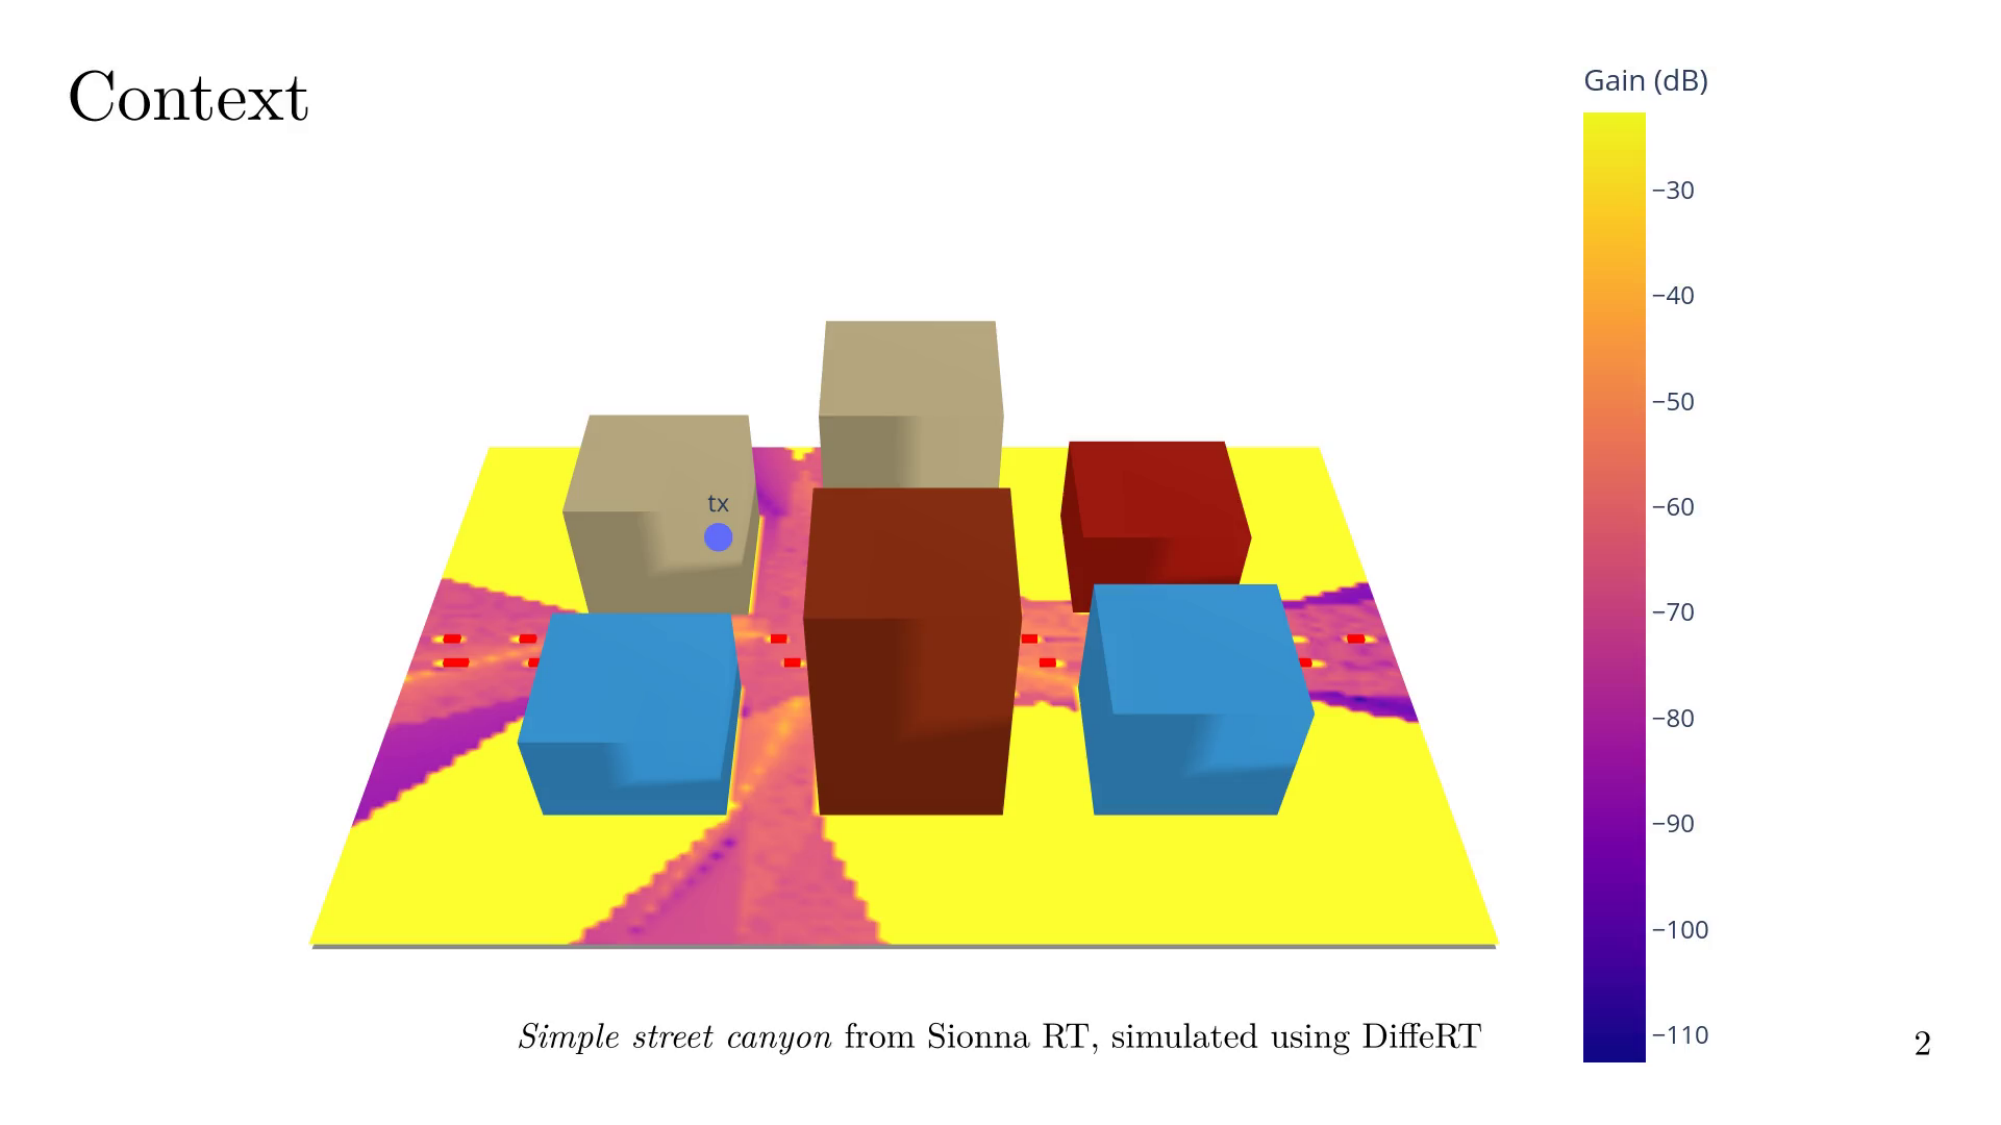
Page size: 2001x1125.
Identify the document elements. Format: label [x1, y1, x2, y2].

text_box [0, 0, 2000, 1125]
